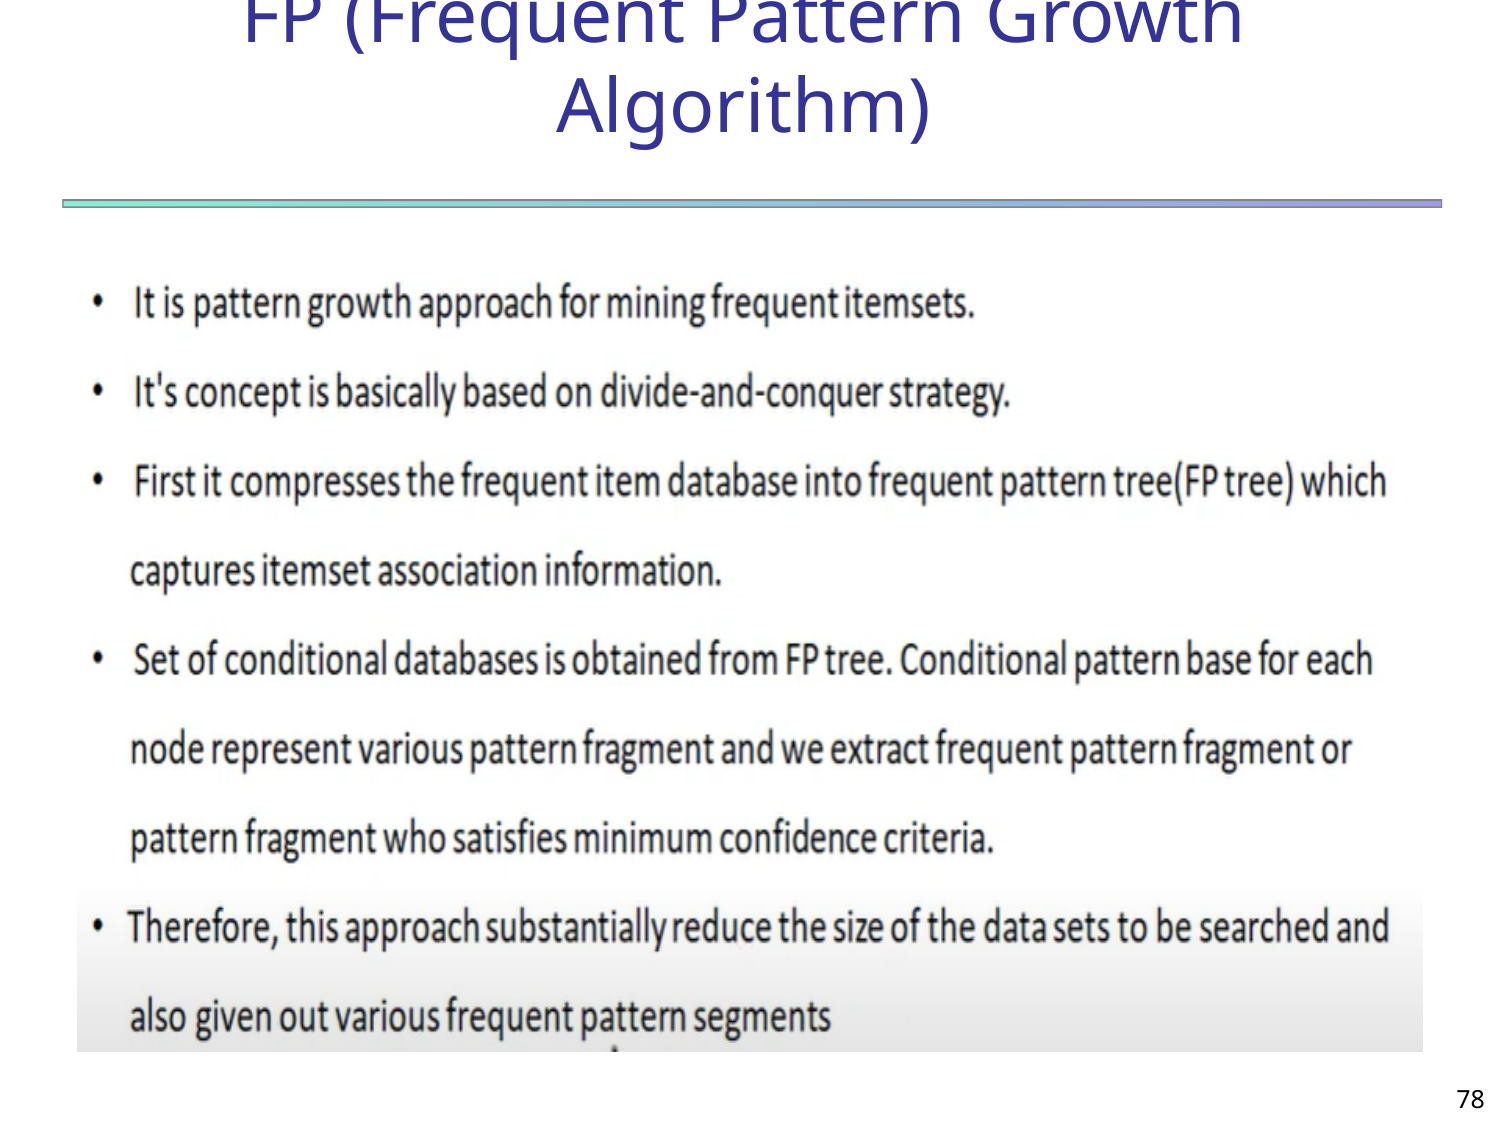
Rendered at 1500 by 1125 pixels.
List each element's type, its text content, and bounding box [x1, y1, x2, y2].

slide_number ‹#› [1187, 1062, 1500, 1125]
title FP (Frequent Pattern Growth Algorithm) [62, 62, 1425, 163]
picture [77, 262, 1423, 1052]
